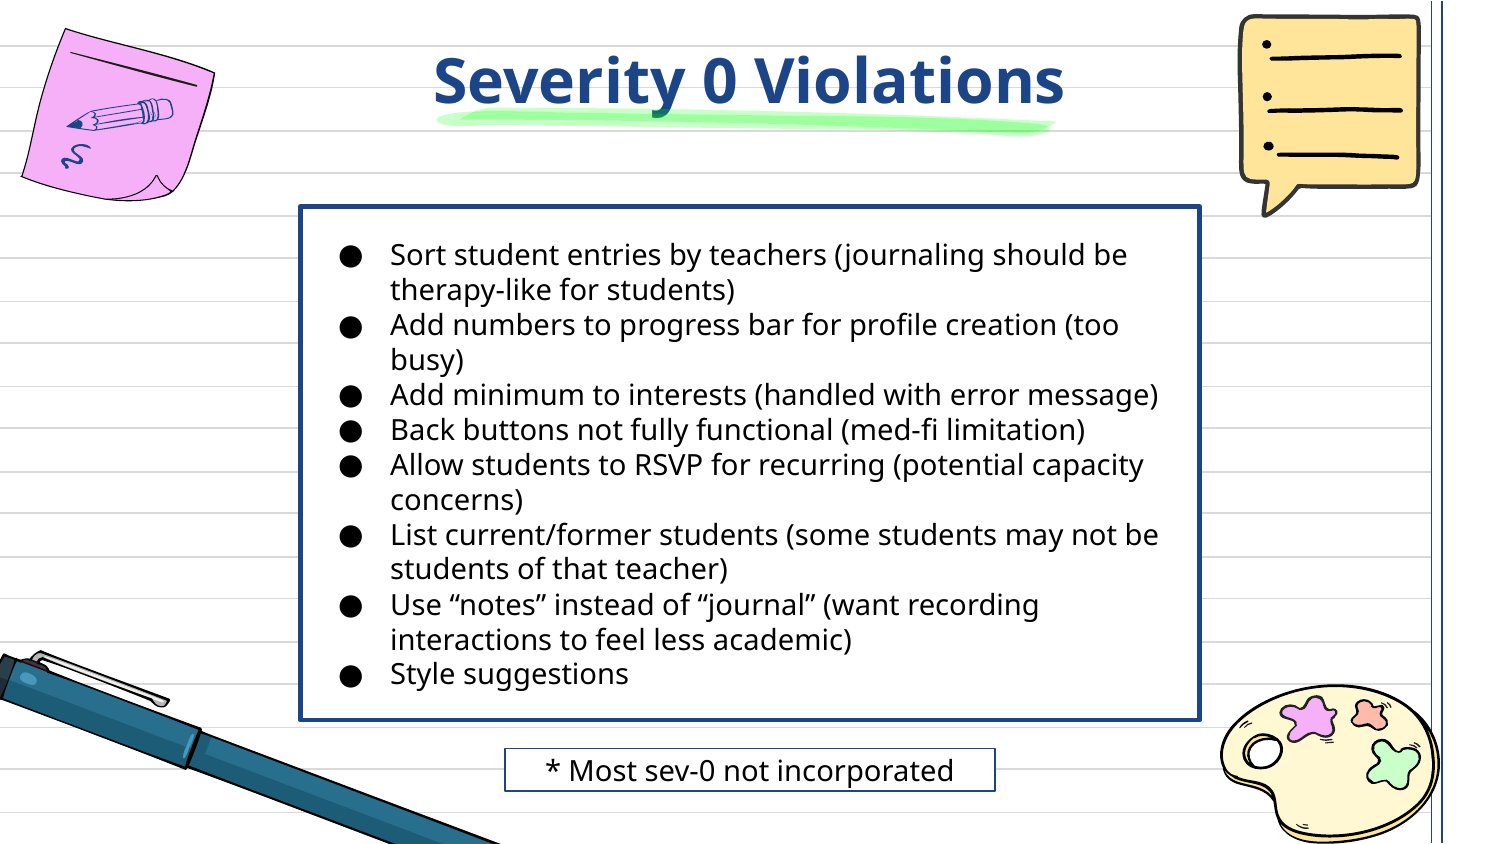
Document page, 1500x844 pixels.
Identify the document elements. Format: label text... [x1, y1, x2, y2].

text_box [77, 60, 154, 192]
text_box * Most sev-0 not incorporated [553, 748, 996, 791]
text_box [1236, 13, 1422, 219]
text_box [34, 42, 203, 202]
text_box Sort student entries by teachers (journaling should be therapy-like for students) Add numbers to progress bar for profile creation (too busy) Add minimum to interests (handled with error message) Back buttons not fully functional (med-fi limitation) Allow students to RSVP for recurring (potential capacity concerns) List current/former students (some students may not be students of that teacher) Use “notes” instead of “journal” (want recording interactions to feel less academic) Style suggestions [300, 206, 1200, 721]
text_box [434, 107, 1066, 137]
title Severity 0 Violations [402, 41, 1098, 122]
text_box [0, 695, 549, 842]
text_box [1215, 684, 1443, 844]
